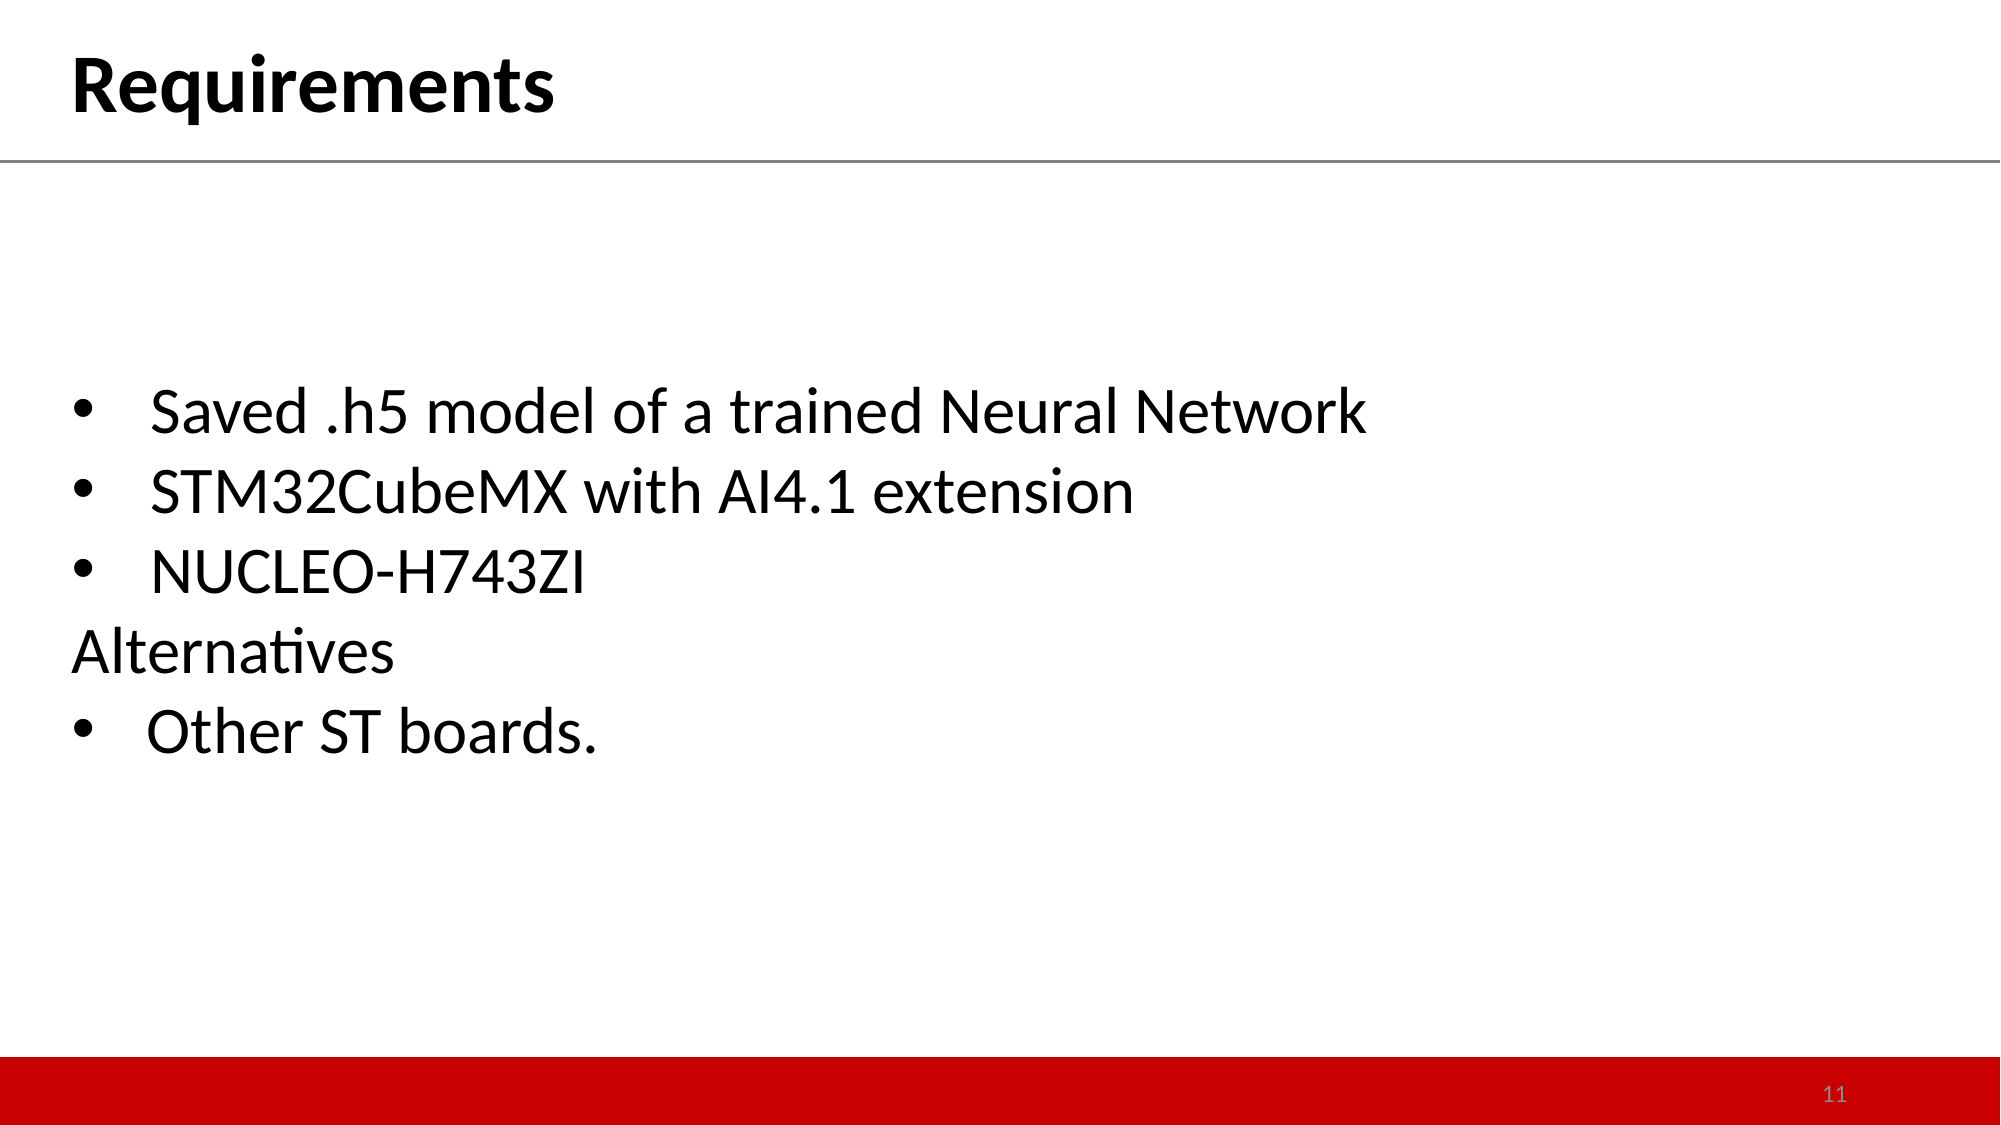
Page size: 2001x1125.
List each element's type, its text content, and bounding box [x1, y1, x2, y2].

text_box Saved .h5 model of a trained Neural Network STM32CubeMX with AI4.1 extension NUCLEO-H743ZI Alternatives Other ST boards. [56, 359, 1927, 775]
slide_number 11 [1412, 1062, 1863, 1123]
text_box [0, 1057, 2000, 1125]
text_box Requirements [56, 21, 2000, 137]
